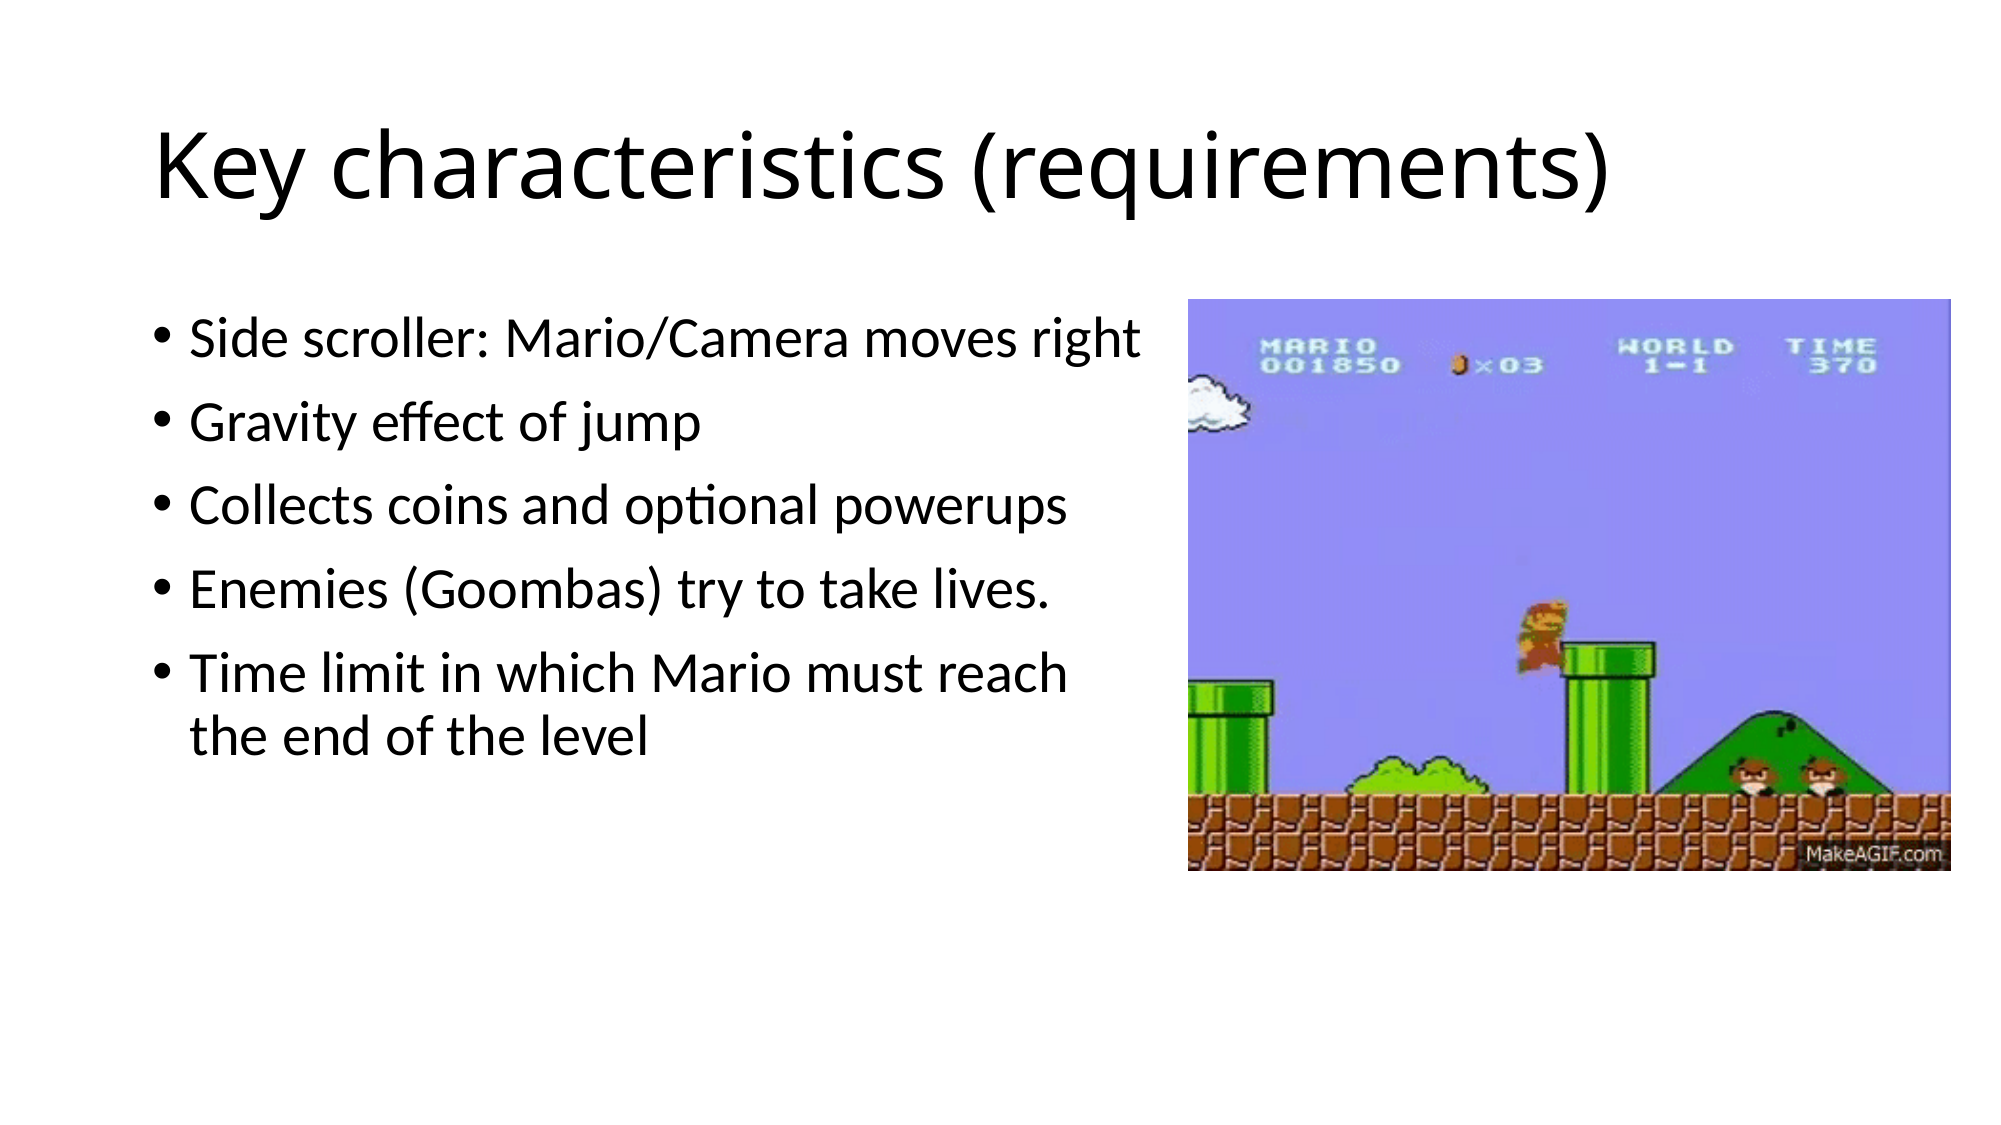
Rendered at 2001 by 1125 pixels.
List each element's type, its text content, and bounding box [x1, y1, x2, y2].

list Side scroller: Mario/Camera moves right Gravity effect of jump Collects coins and optional powerups Enemies (Goombas) try to take lives. Time limit in which Mario must reach the end of the level [137, 299, 1189, 918]
picture [1188, 299, 1951, 871]
title Key characteristics (requirements) [137, 59, 1863, 278]
